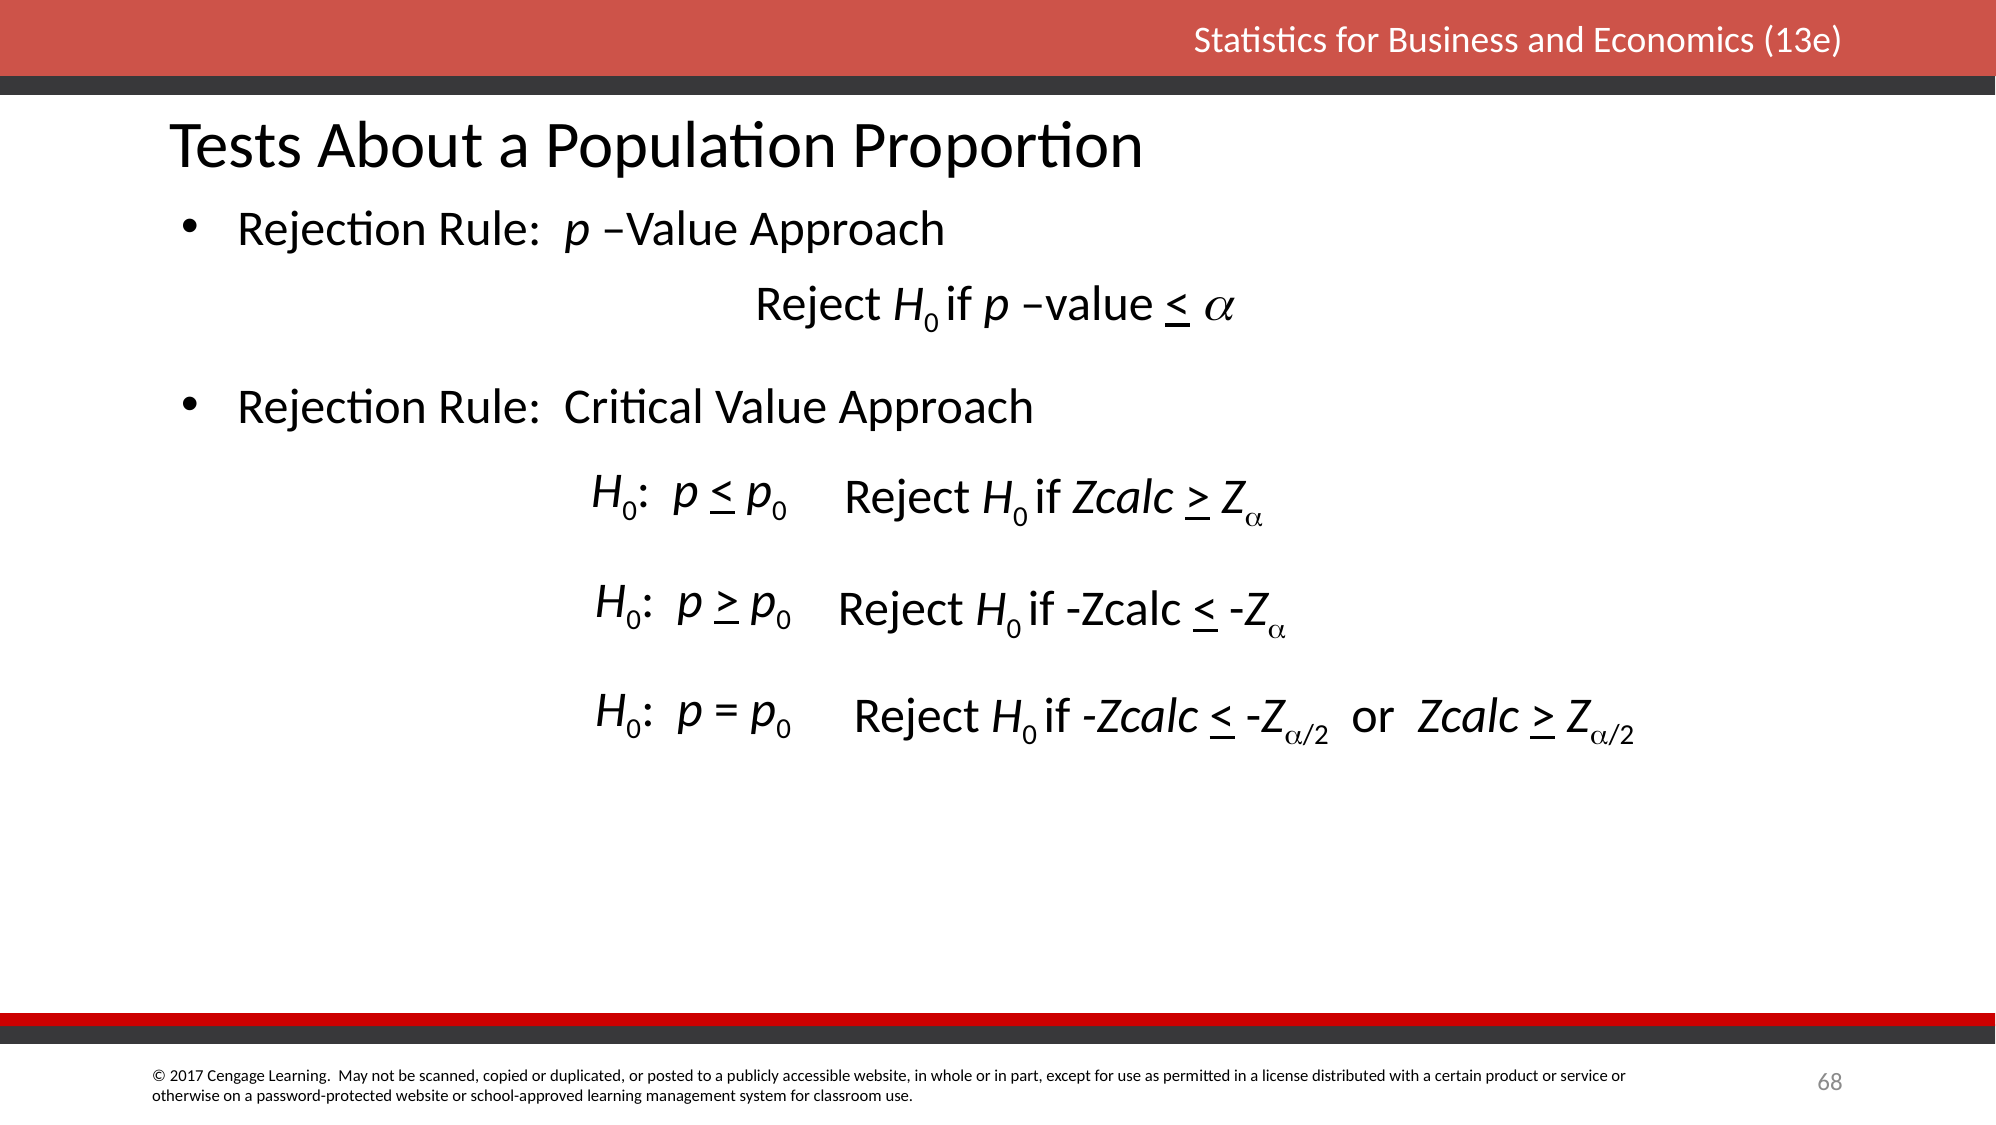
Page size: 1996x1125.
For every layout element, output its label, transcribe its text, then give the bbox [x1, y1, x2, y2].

text_box Reject H0 if -Zcalc < -Z [822, 568, 1301, 652]
text_box H0: p < p0 [576, 463, 802, 534]
picture [0, 76, 1996, 95]
text_box Tests About a Population Proportion [154, 83, 1850, 198]
text_box Reject H0 if p –value < a [740, 262, 1248, 346]
text_box H0: p = p0 [580, 669, 806, 753]
text_box H0: p > p0 [580, 559, 806, 643]
slide_number 68 [1755, 1057, 1858, 1103]
picture [0, 1027, 1996, 1044]
text_box Reject H0 if -Zcalc < -Z/2 or Zcalc > Z/2 [737, 674, 1661, 758]
text_box Reject H0 if Zcalc > Z [829, 463, 1278, 539]
text_box Rejection Rule: Critical Value Approach [166, 366, 1862, 463]
text_box Rejection Rule: p –Value Approach [166, 188, 1862, 285]
